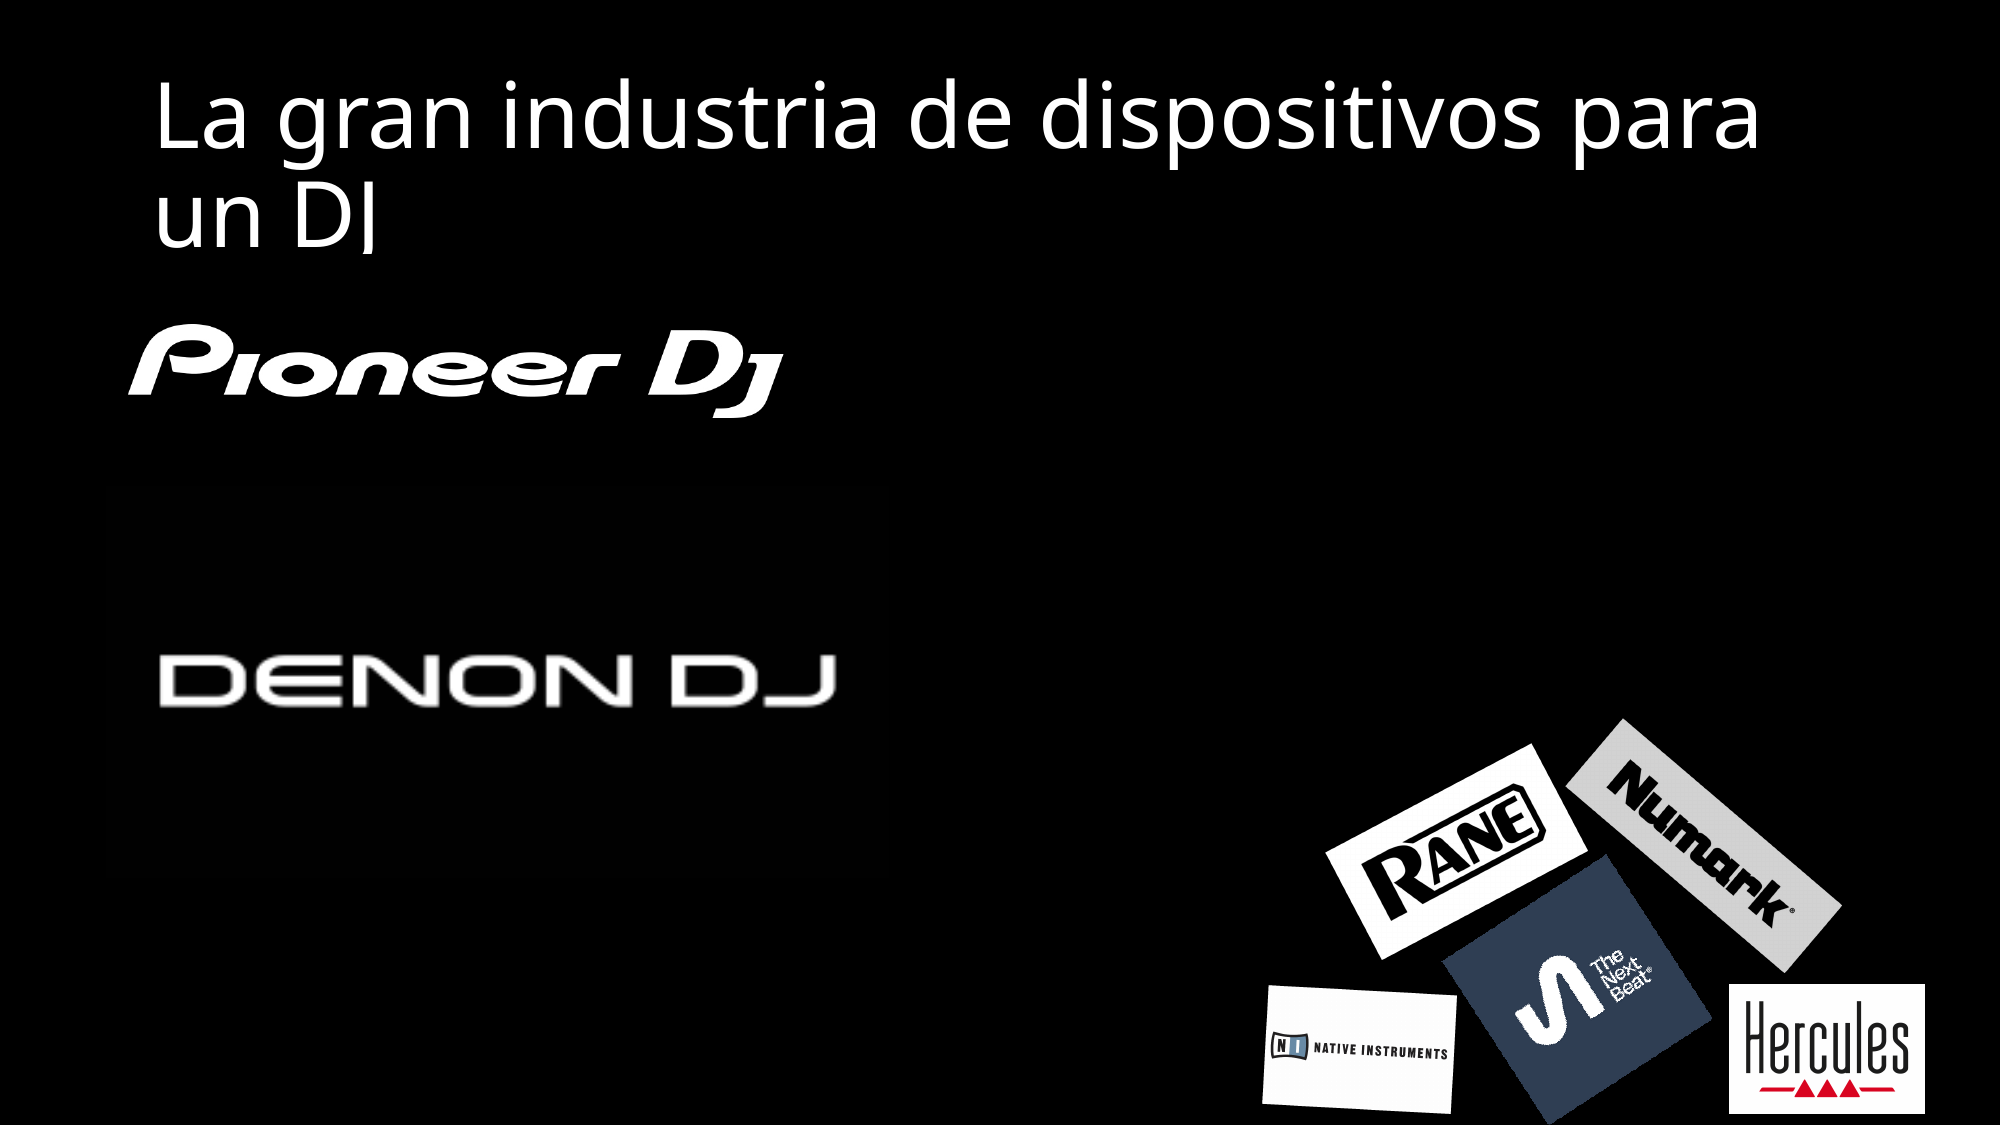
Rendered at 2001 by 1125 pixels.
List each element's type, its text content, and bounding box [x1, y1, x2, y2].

picture [1263, 986, 1457, 1114]
picture [1729, 984, 1925, 1114]
picture [1326, 744, 1848, 1088]
picture [56, 254, 889, 878]
title La gran industria de dispositivos para un DJ [137, 59, 1863, 278]
